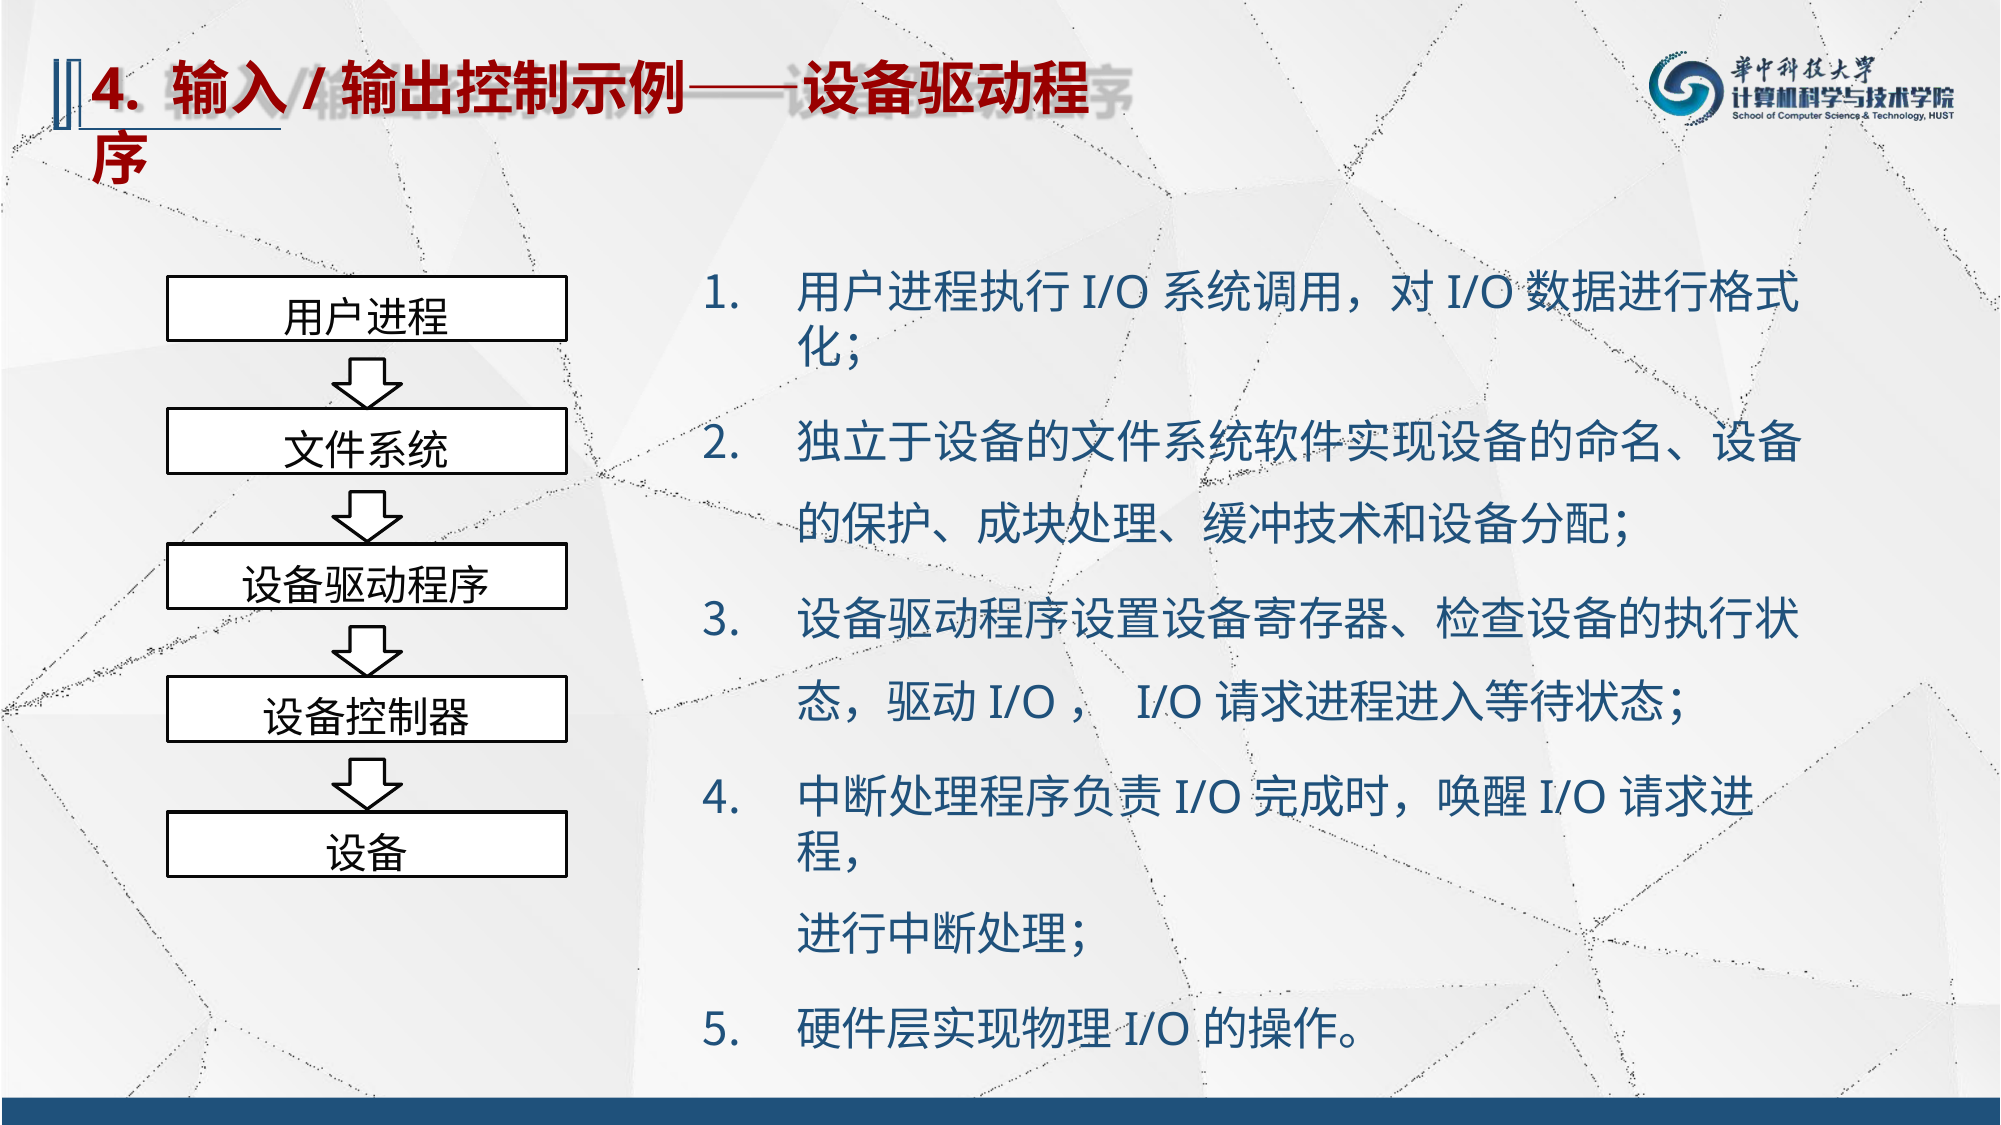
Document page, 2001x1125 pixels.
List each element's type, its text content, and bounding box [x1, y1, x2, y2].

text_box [55, 34, 1172, 165]
text_box 用户进程 [167, 276, 567, 341]
title 4. 输入/输出控制示例——设备驱动程序 [89, 172, 1133, 240]
text_box 文件系统 [167, 408, 567, 474]
text_box 用户进程执行I/O系统调用，对I/O数据进行格式化； 独立于设备的文件系统软件实现设备的命名、设备的保护、成块处理、缓冲技术和设备分配； 设备驱动程序设置设备寄存器、检查设备的执行状 态，驱动I/O， I/O请求进程进入等待状态； 中断处理程序负责I/O完成时，唤醒I/O请求进程， 进行中断处理； 硬件层实现物理I/O的操作。 [700, 260, 1887, 1055]
text_box 设备 [167, 812, 567, 877]
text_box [330, 489, 404, 544]
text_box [330, 356, 404, 411]
text_box 设备控制器 [167, 676, 567, 742]
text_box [330, 757, 404, 812]
picture [0, 0, 2000, 1125]
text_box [330, 624, 404, 679]
text_box 设备驱动程序 [167, 544, 567, 609]
